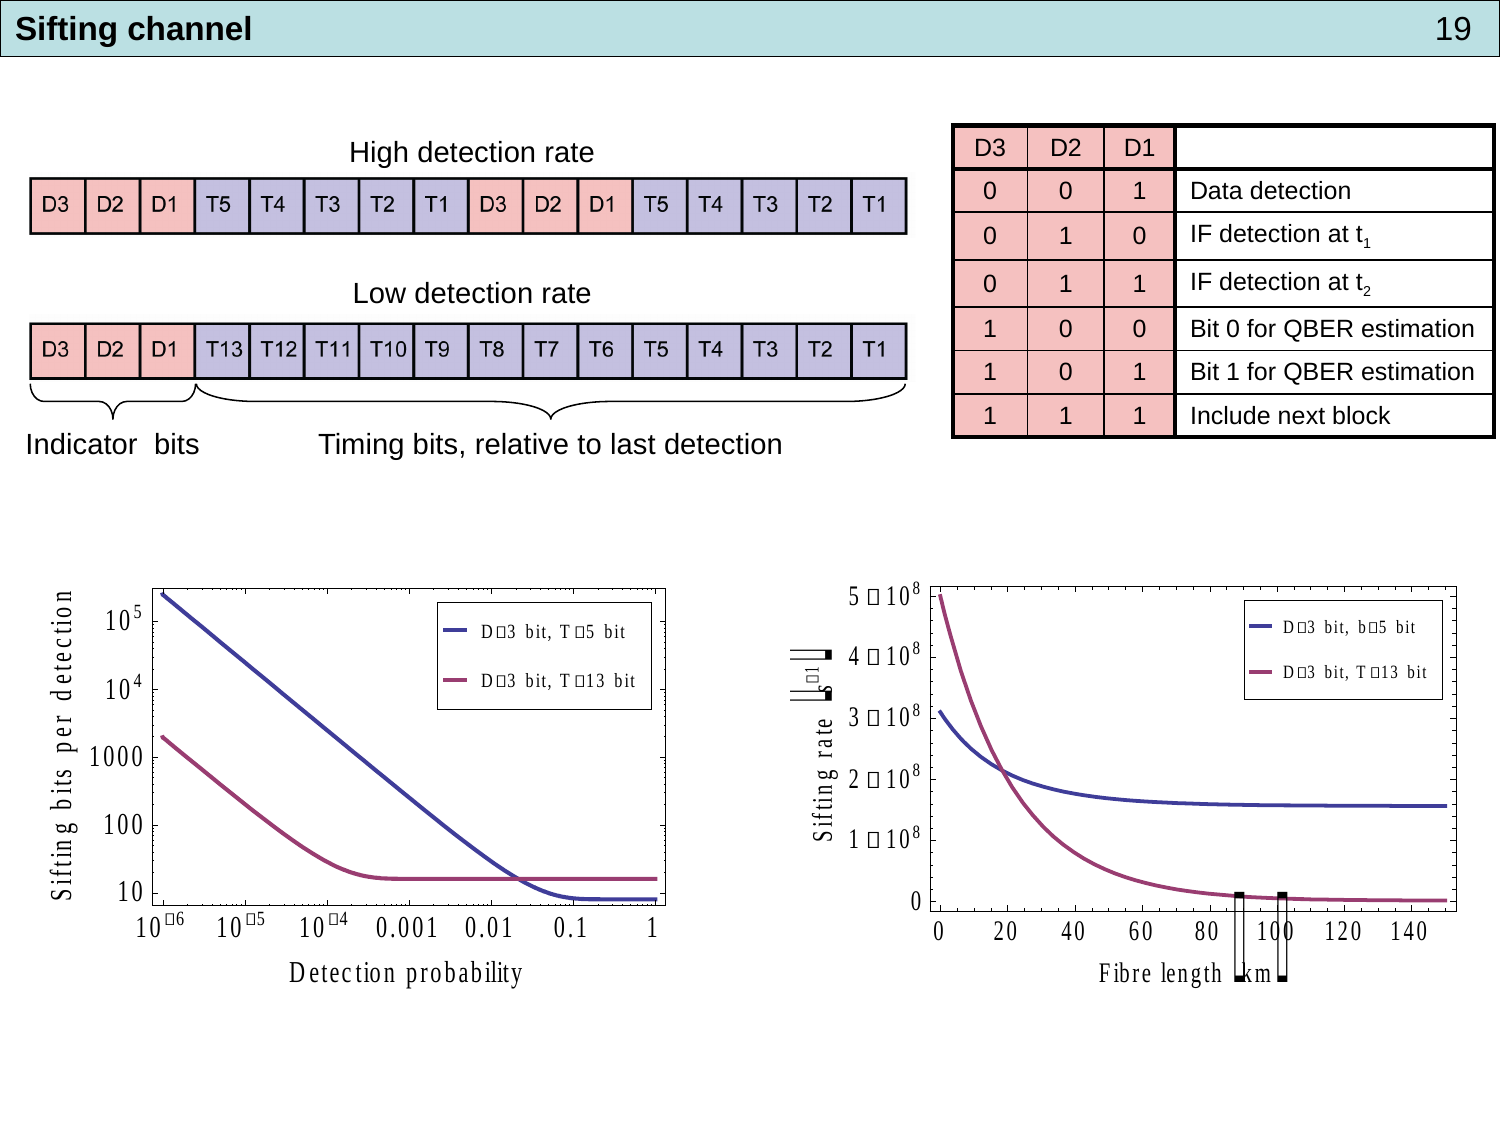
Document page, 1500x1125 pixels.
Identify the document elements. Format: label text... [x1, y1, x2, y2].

table_cell 1 [1028, 395, 1103, 435]
table_cell 1 [1105, 171, 1173, 211]
picture [32, 549, 761, 1005]
table_cell Bit 1 for QBER estimation [1177, 351, 1492, 393]
table_cell 1 [1028, 213, 1103, 259]
picture [29, 172, 916, 238]
table_cell 0 [1105, 308, 1173, 350]
text_box Indicator bits [10, 417, 215, 468]
table_cell 0 [1105, 213, 1173, 259]
table_cell 0 [1028, 308, 1103, 350]
table_cell Include next block [1177, 395, 1492, 435]
picture [29, 314, 916, 383]
table_header D3 [955, 128, 1027, 167]
text_box Timing bits, relative to last detection [303, 417, 799, 468]
text_box [201, 391, 900, 420]
table_cell 1 [1028, 261, 1103, 306]
table_header D1 [1105, 128, 1173, 167]
table_cell IF detection at t1 [1177, 213, 1492, 259]
table_cell 1 [955, 351, 1027, 393]
table_header D2 [1028, 128, 1103, 167]
table_cell 0 [955, 171, 1027, 211]
table_cell 1 [1105, 351, 1173, 393]
table_cell 0 [955, 213, 1027, 259]
table_cell Bit 0 for QBER estimation [1177, 308, 1492, 350]
title Sifting channel 19 [0, 0, 1500, 57]
text_box High detection rate [334, 125, 610, 171]
table_cell 1 [1105, 261, 1173, 306]
text_box Low detection rate [337, 267, 607, 312]
picture [790, 580, 1468, 1005]
table_cell 1 [955, 395, 1027, 435]
text_box [31, 390, 195, 420]
table_cell 0 [955, 261, 1027, 306]
table_cell 1 [955, 308, 1027, 350]
table_cell IF detection at t2 [1177, 261, 1492, 306]
table_cell 0 [1028, 351, 1103, 393]
table_cell Data detection [1177, 171, 1492, 211]
table_header [1177, 128, 1492, 167]
table_cell 0 [1028, 171, 1103, 211]
table_cell 1 [1105, 395, 1173, 435]
